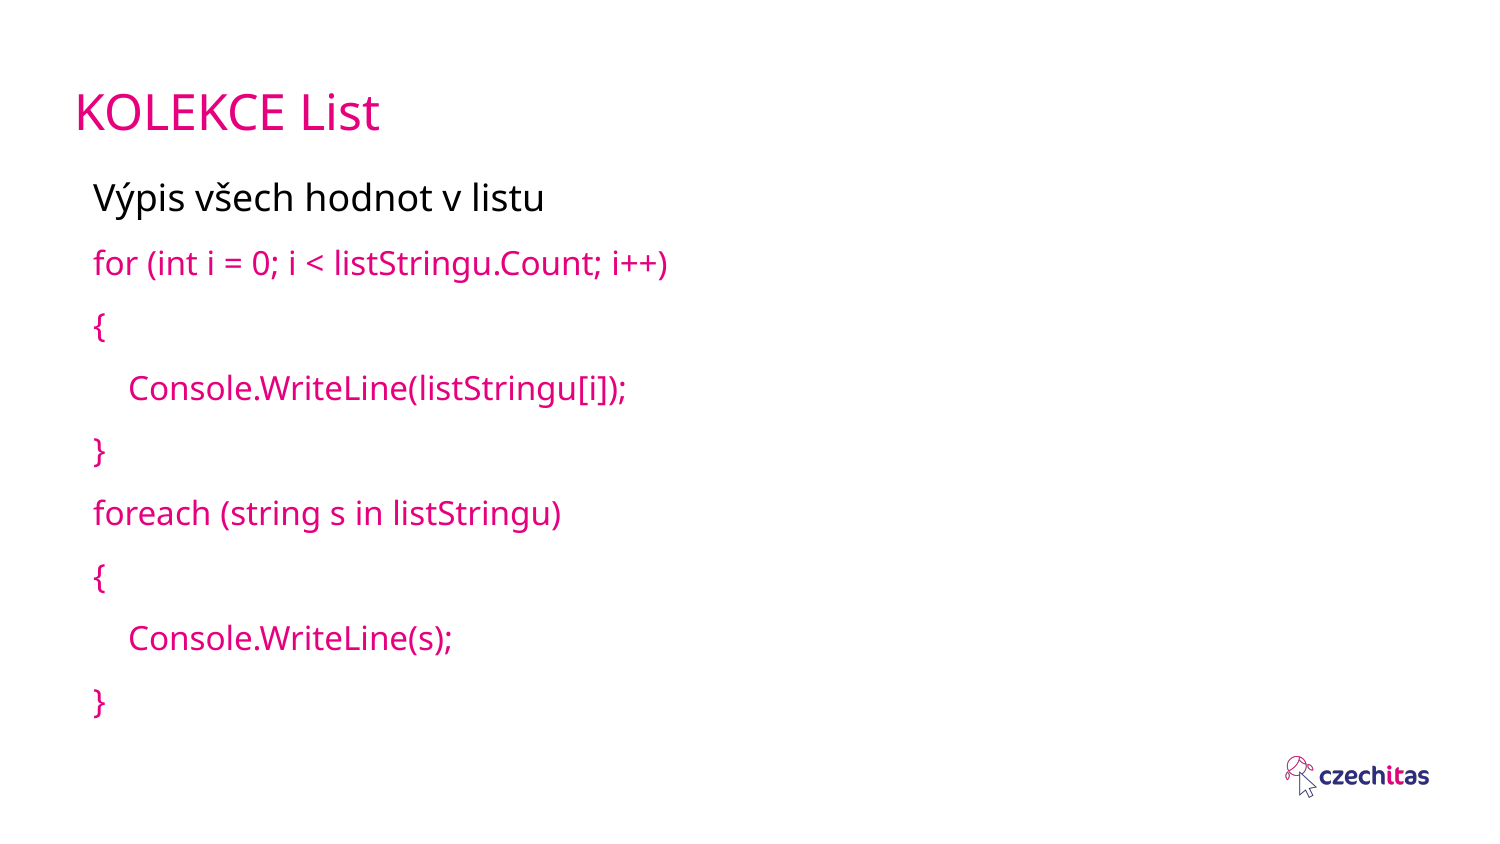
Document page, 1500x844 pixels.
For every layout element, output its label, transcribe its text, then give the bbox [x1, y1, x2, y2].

title KOLEKCE List [74, 71, 1426, 147]
picture [1268, 737, 1450, 817]
list Výpis všech hodnot v listu for (int i = 0; i < listStringu.Count; i++) { Console.WriteLine(listStringu[i]); } foreach (string s in listStringu) { Console.WriteLine(s); } [74, 167, 1426, 753]
